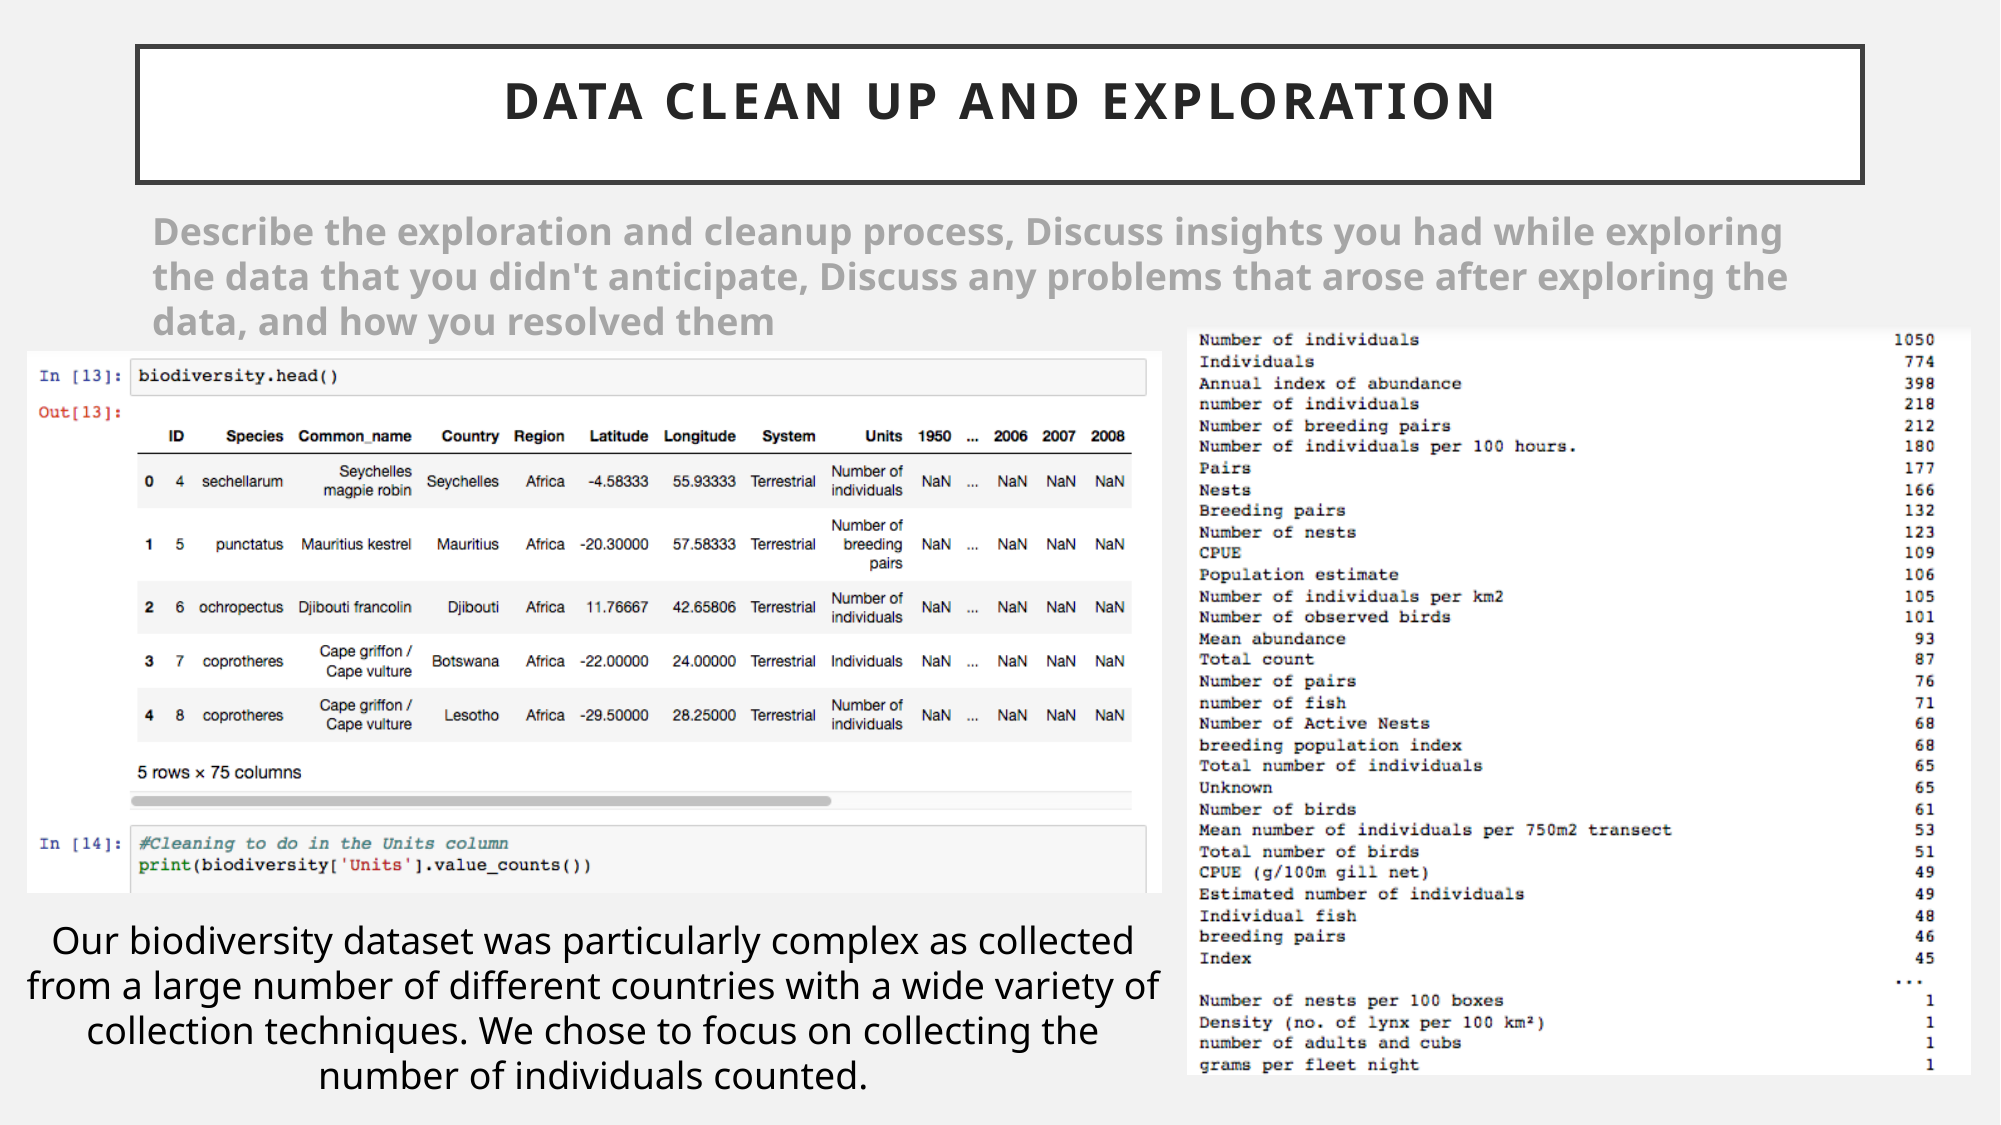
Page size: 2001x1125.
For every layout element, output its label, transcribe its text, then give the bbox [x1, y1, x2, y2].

text_box Our biodiversity dataset was particularly complex as collected from a large number of different countries with a wide variety of collection techniques. We chose to focus on collecting the number of individuals counted. [0, 909, 1188, 1105]
picture [1187, 325, 1971, 1075]
title Data clean up and exploration [135, 44, 1865, 185]
text_box Describe the exploration and cleanup process, Discuss insights you had while exploring the data that you didn't anticipate, Discuss any problems that arose after exploring the data, and how you resolved them [137, 200, 1863, 350]
picture [27, 351, 1162, 893]
